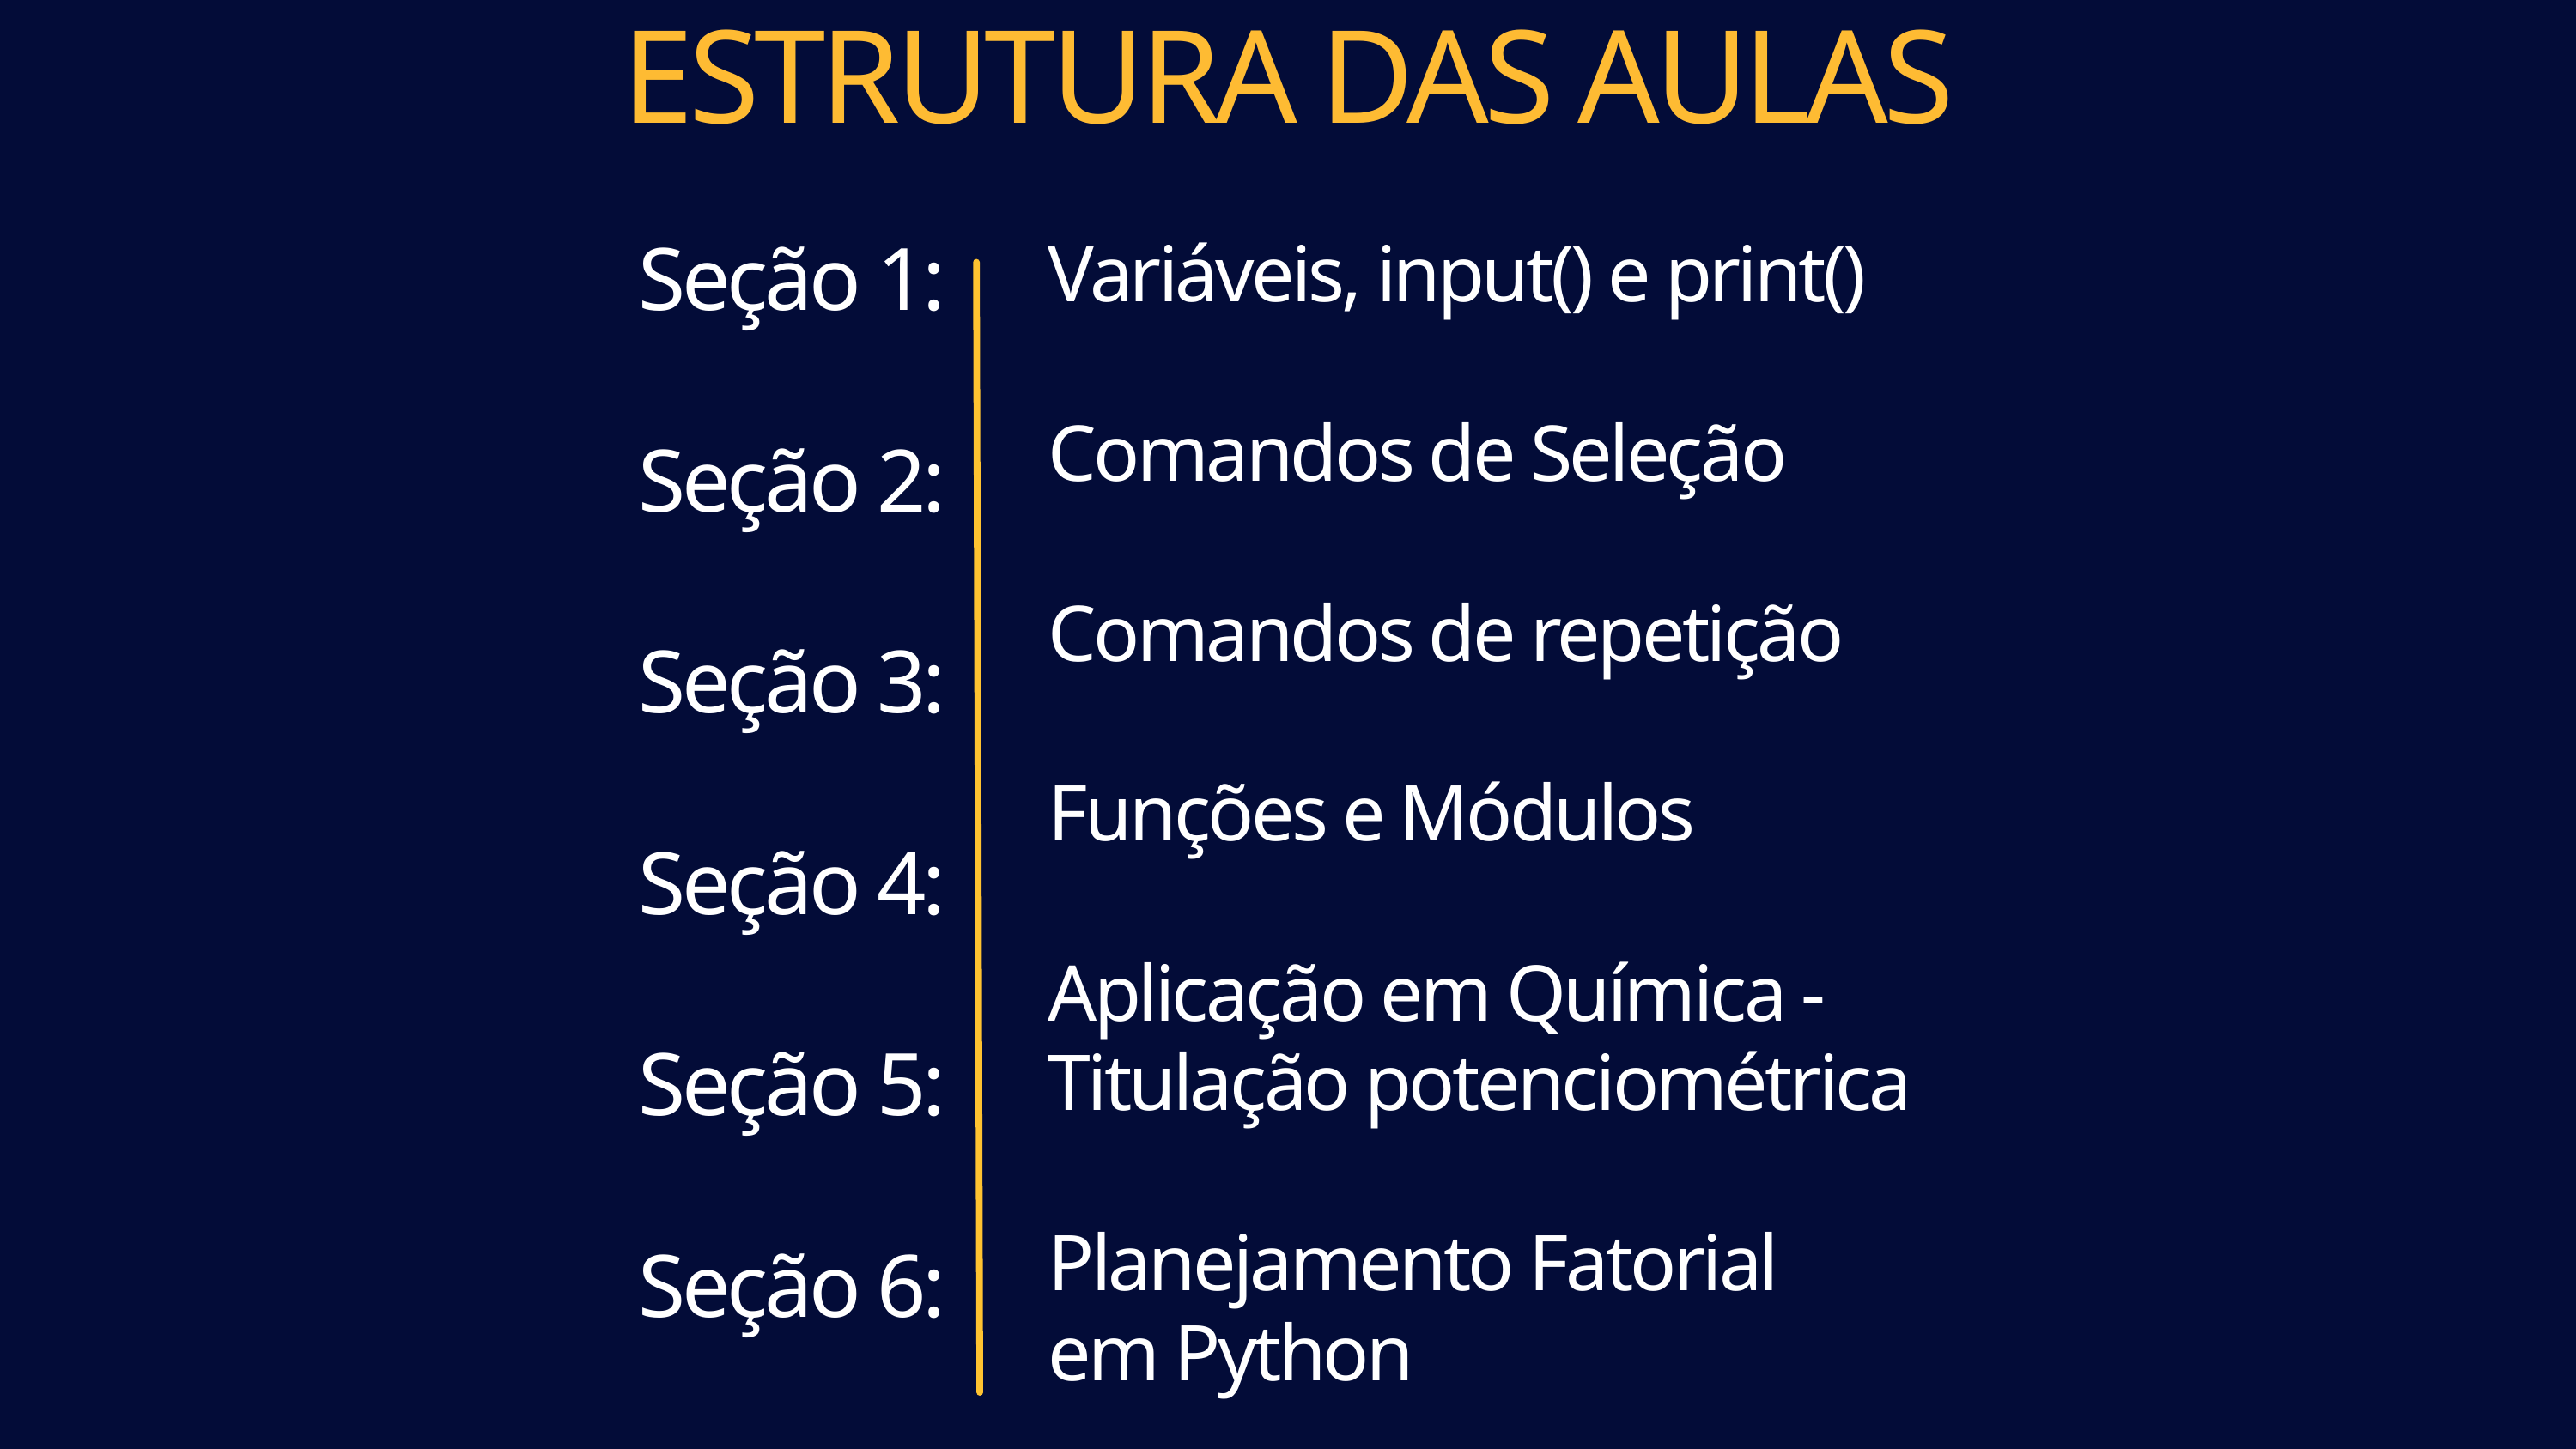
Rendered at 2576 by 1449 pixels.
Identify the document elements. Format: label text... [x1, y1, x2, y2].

text_box Variáveis, input() e print() Comandos de Seleção Comandos de repetição Funções e Módulos Aplicação em Química - Titulação potenciométrica Planejamento Fatorial em Python [1048, 227, 2540, 1449]
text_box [349, 23, 2227, 266]
text_box Seção 1: Seção 2: Seção 3: Seção 4: Seção 5: Seção 6: [638, 276, 978, 1449]
